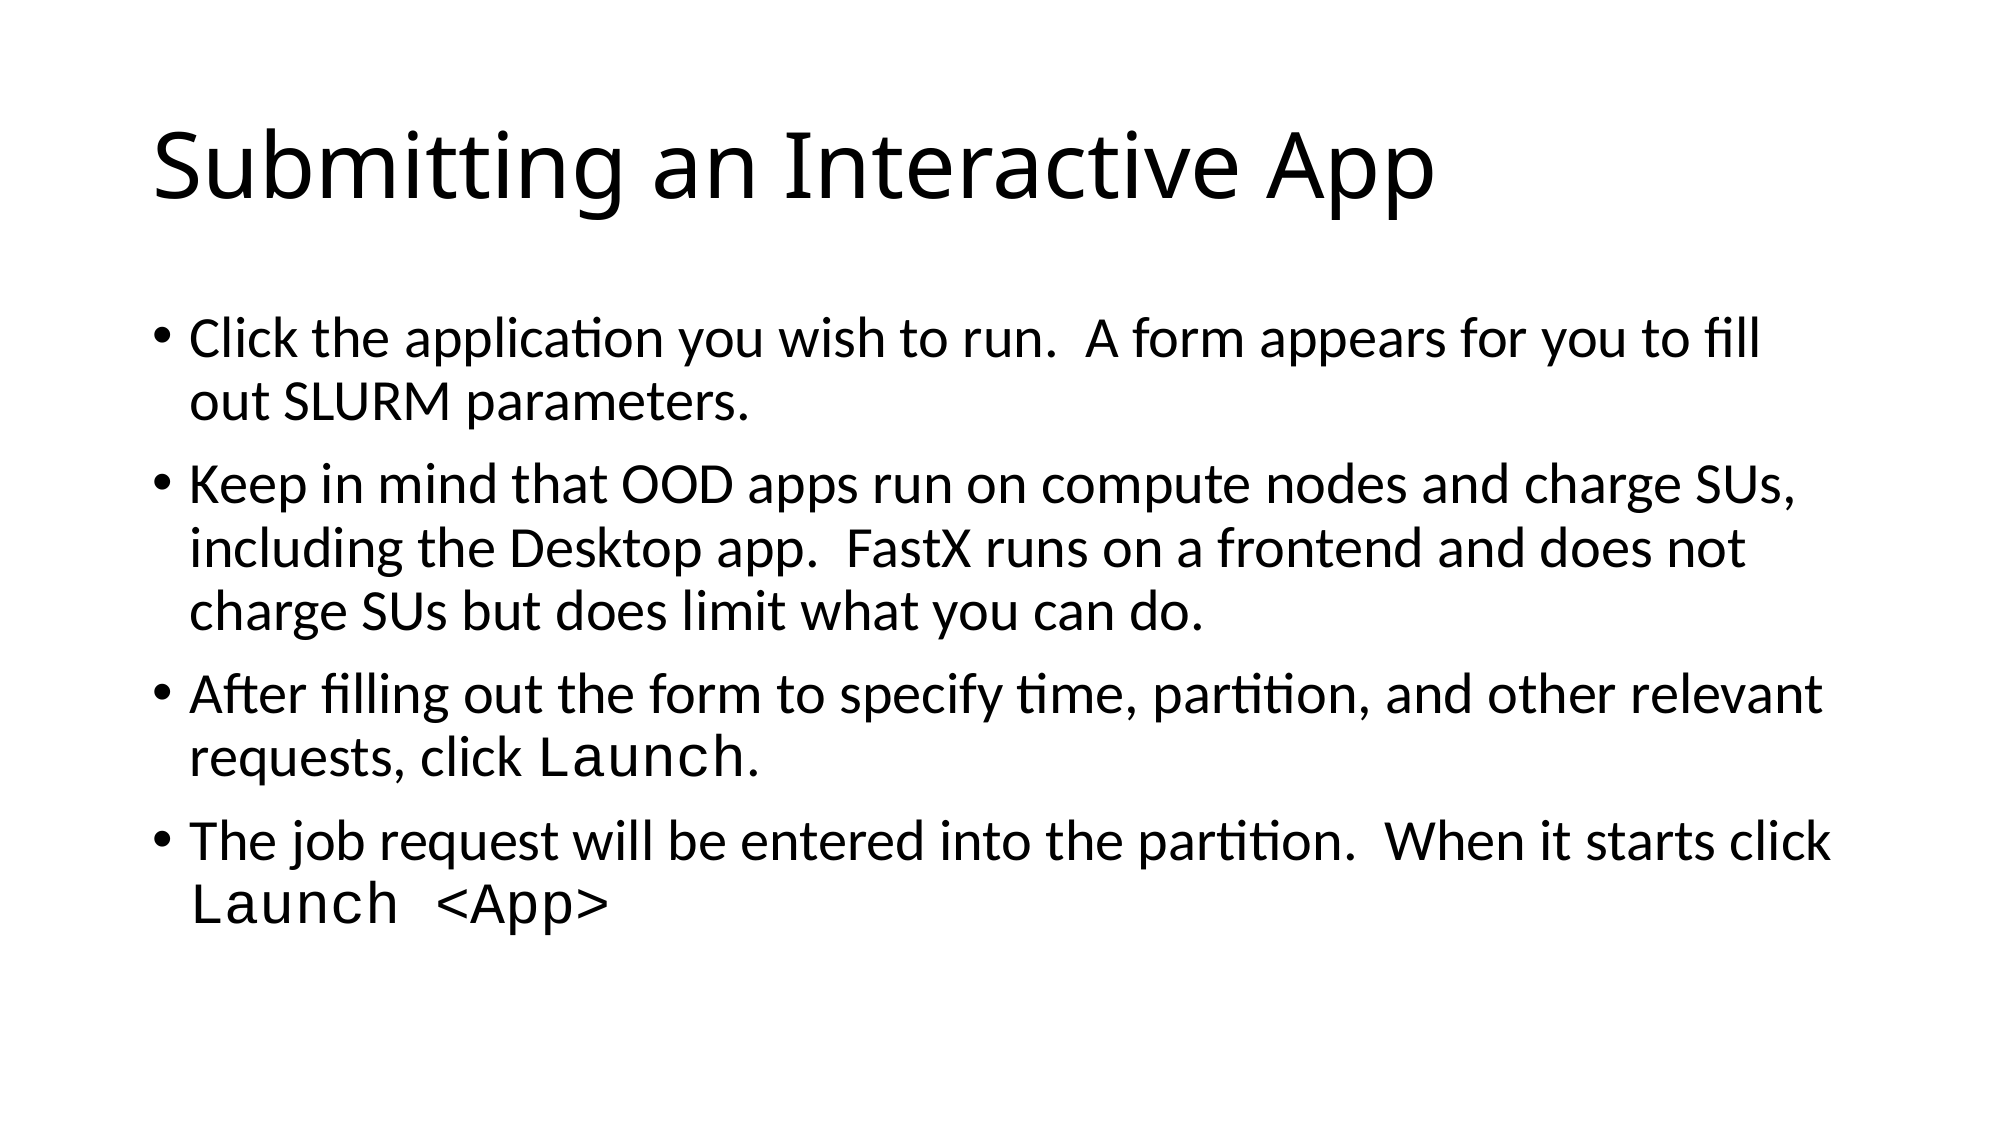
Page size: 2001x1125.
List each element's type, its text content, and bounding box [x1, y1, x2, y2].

list Click the application you wish to run. A form appears for you to fill out SLURM parameters. Keep in mind that OOD apps run on compute nodes and charge SUs, including the Desktop app. FastX runs on a frontend and does not charge SUs but does limit what you can do. After filling out the form to specify time, partition, and other relevant requests, click Launch. The job request will be entered into the partition. When it starts click Launch <App> [137, 299, 1863, 1014]
title Submitting an Interactive App [137, 59, 1863, 278]
